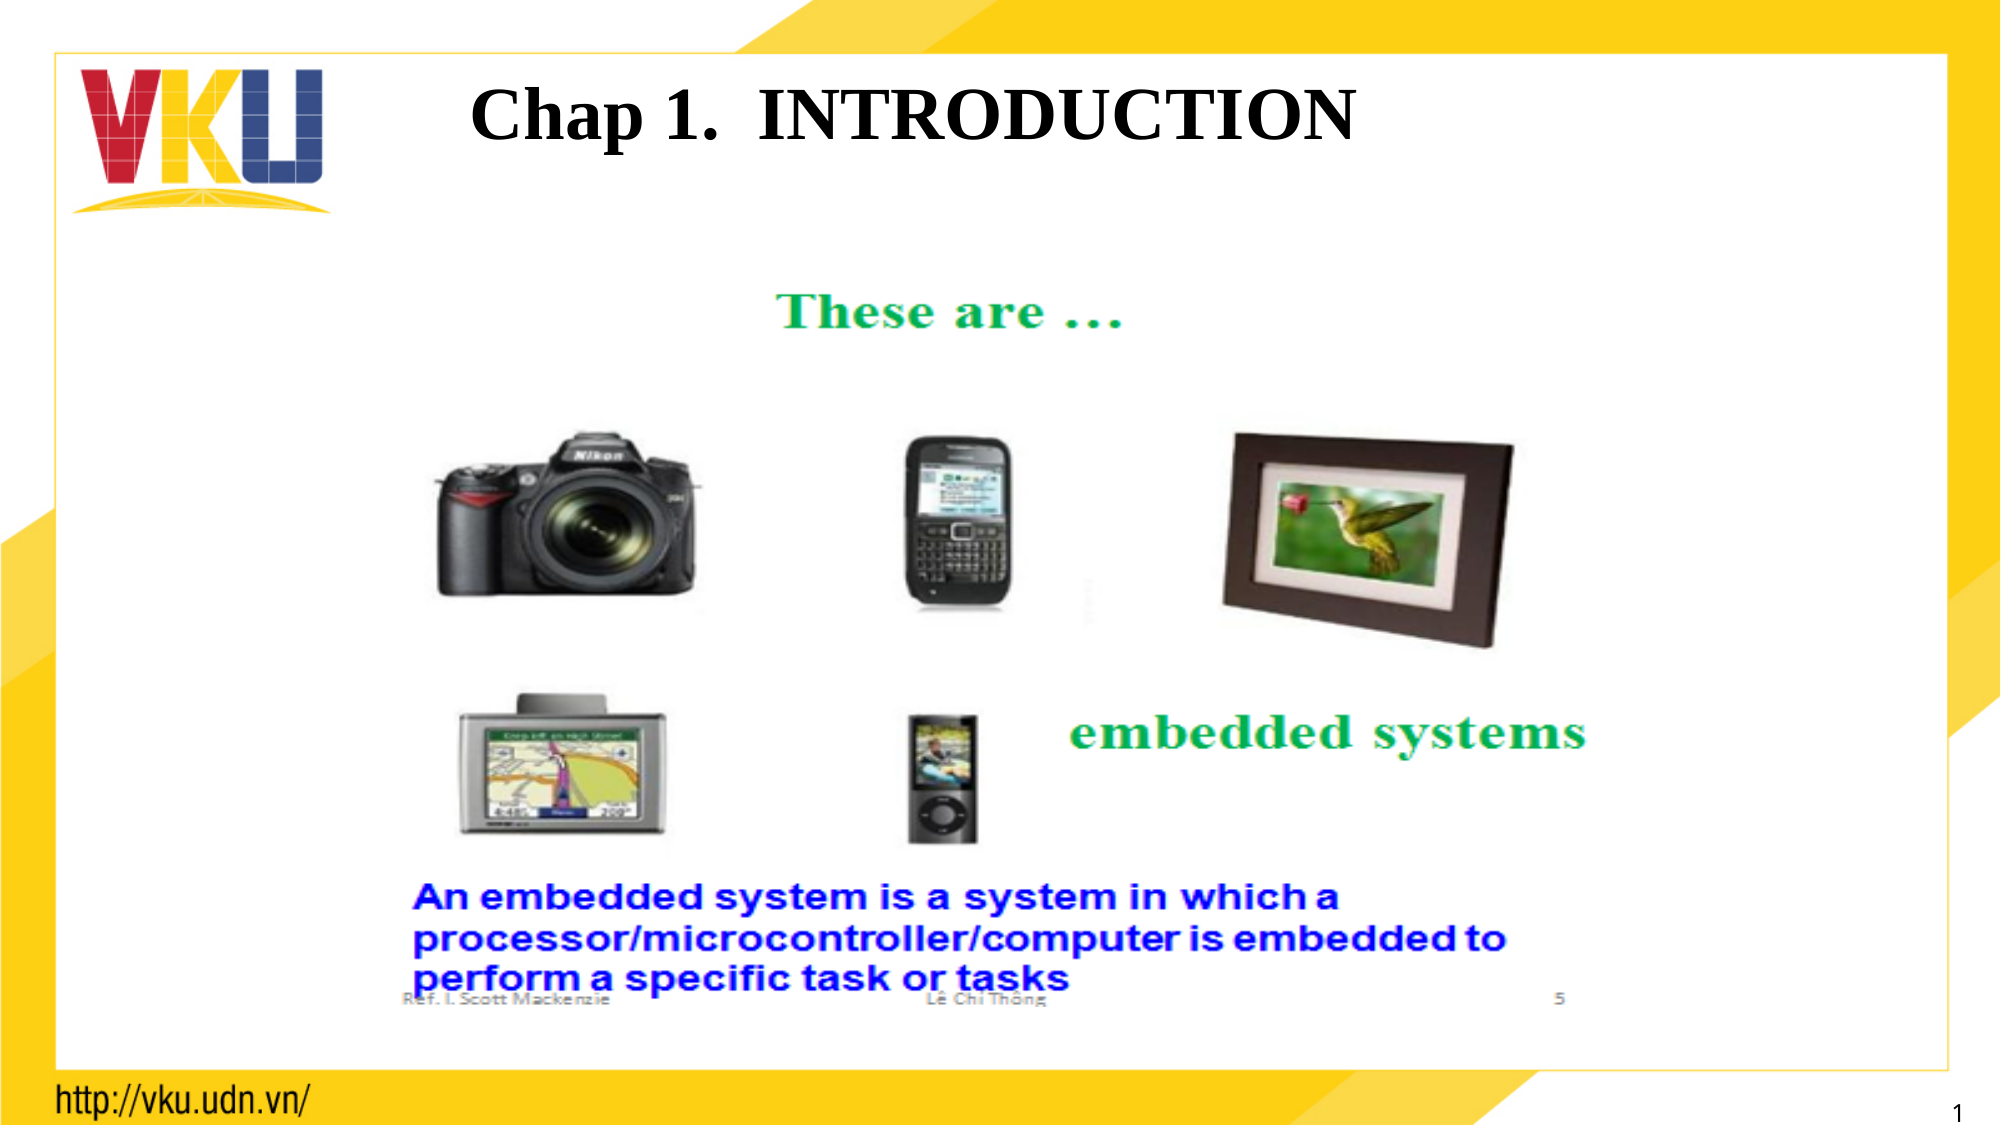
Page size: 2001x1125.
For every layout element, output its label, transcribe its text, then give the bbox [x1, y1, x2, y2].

text_box 1 [1951, 1099, 2000, 1125]
picture [0, 0, 2001, 1125]
text_box Chap 1. INTRODUCTION [469, 98, 1727, 155]
